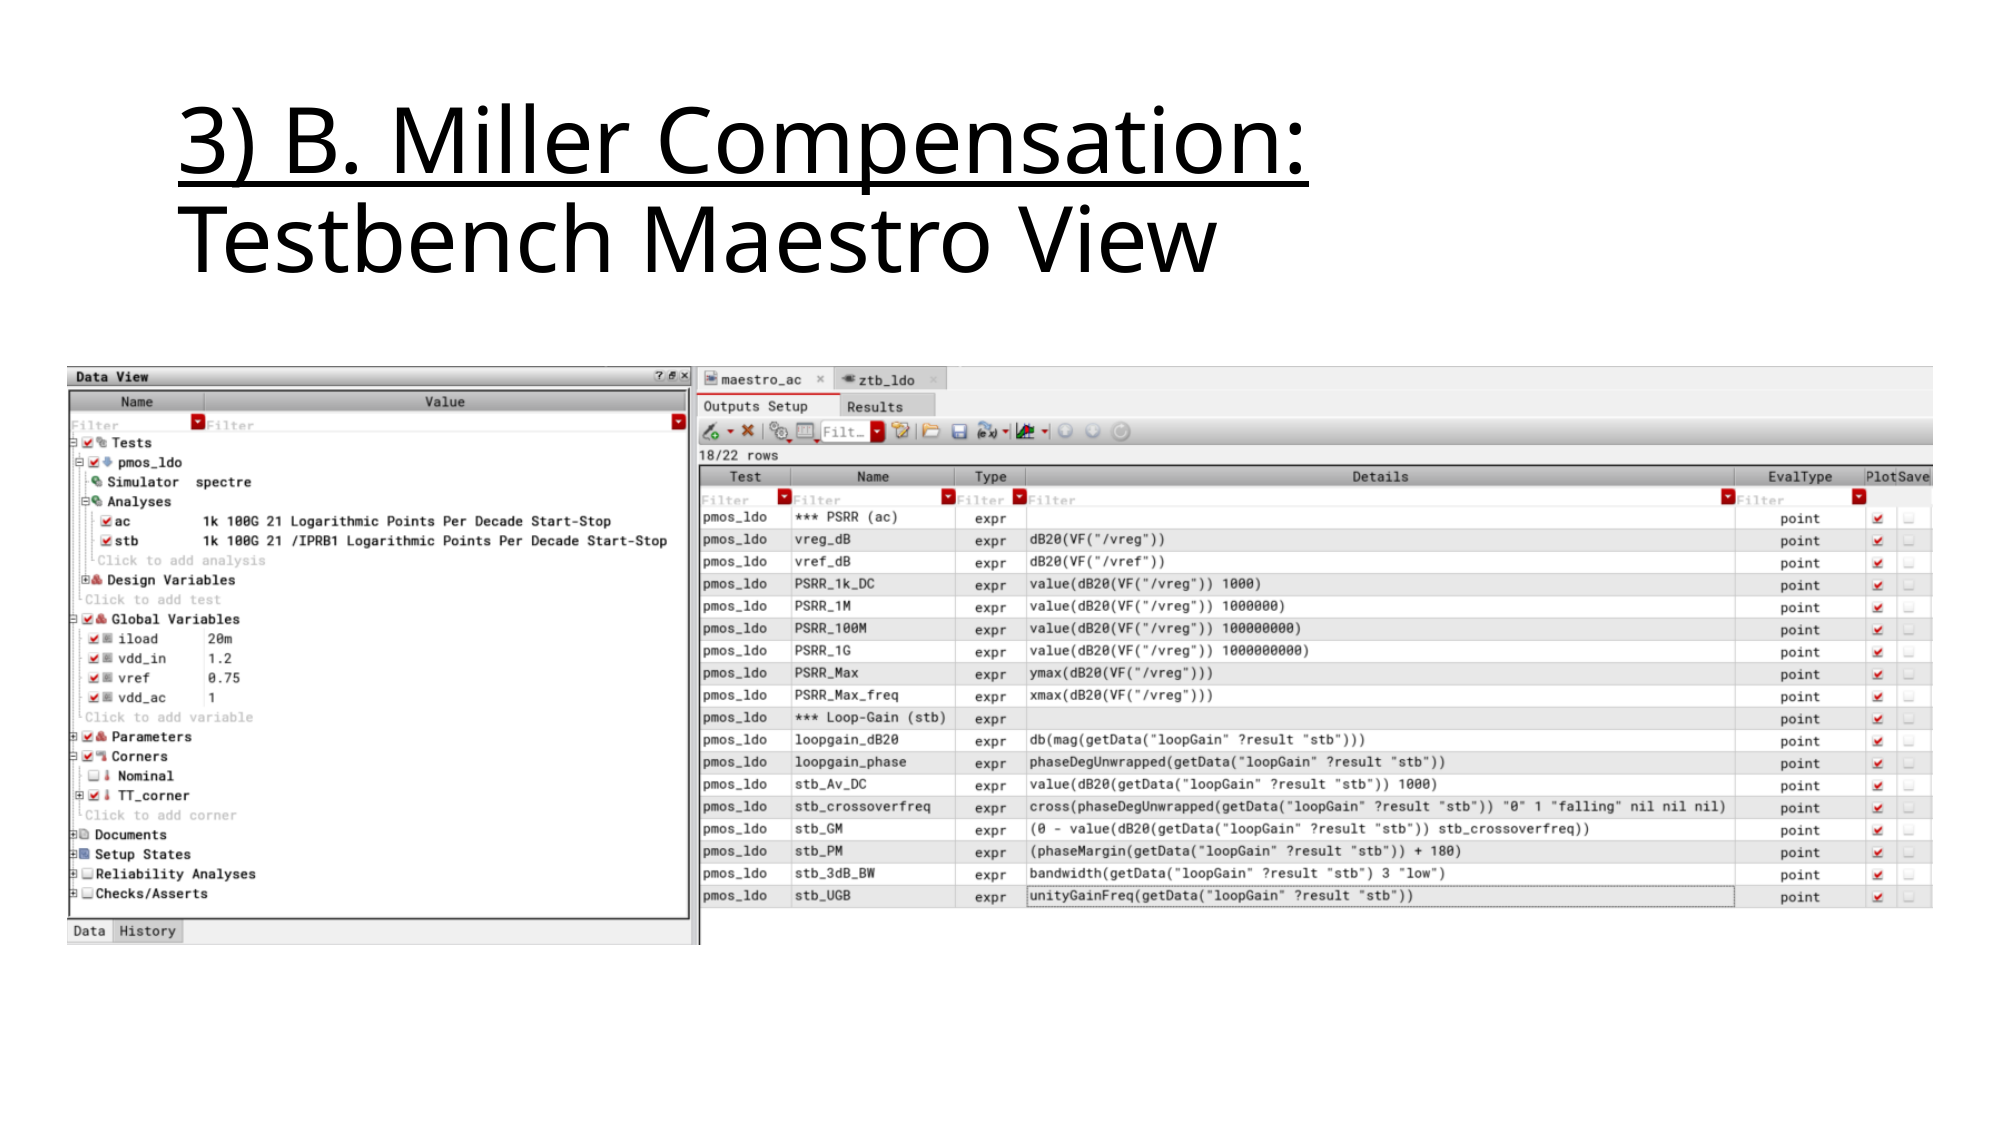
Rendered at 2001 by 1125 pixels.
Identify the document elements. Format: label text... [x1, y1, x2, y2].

text_box 3) B. Miller Compensation: Testbench Maestro View [162, 84, 1888, 303]
picture [67, 365, 1933, 945]
